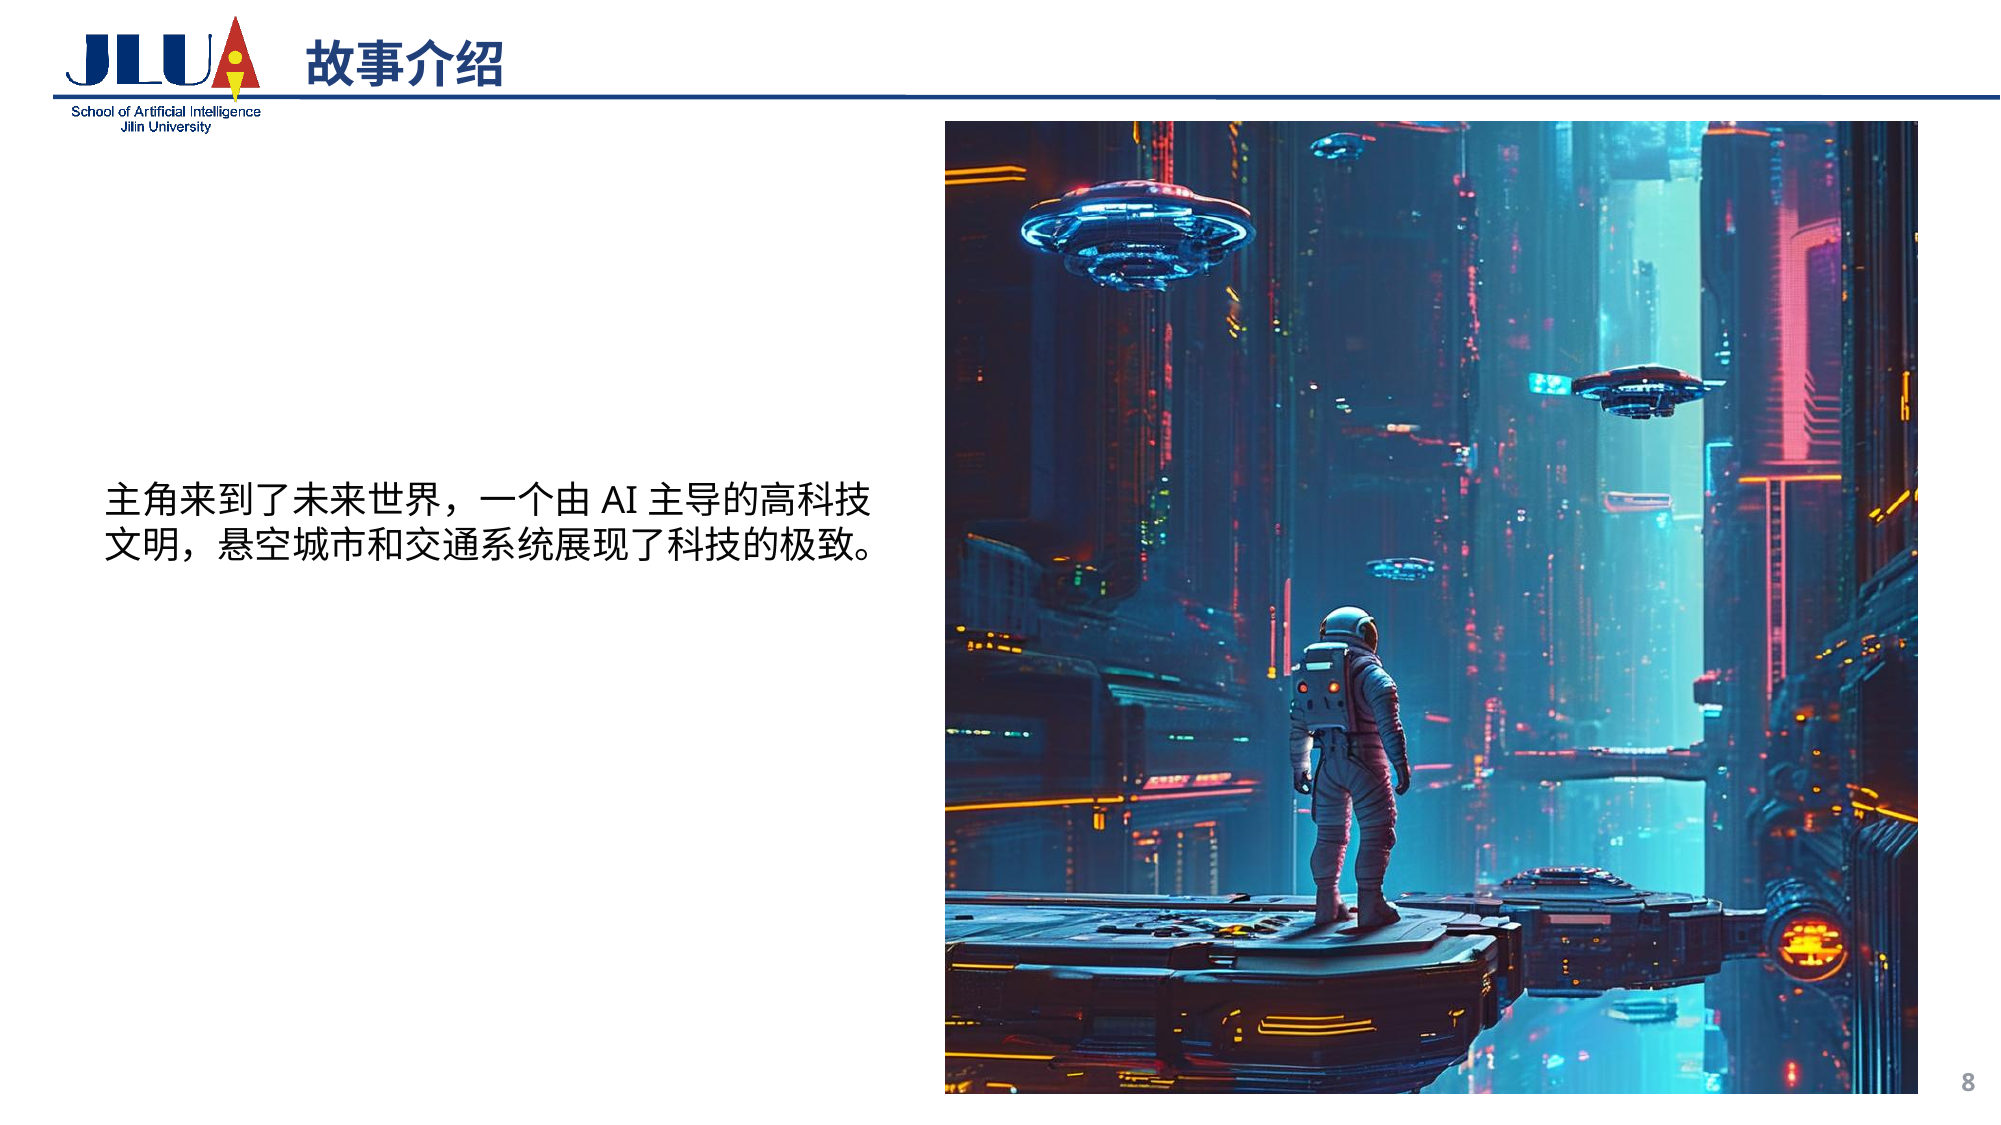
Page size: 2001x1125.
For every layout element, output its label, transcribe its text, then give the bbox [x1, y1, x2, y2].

picture [53, 8, 291, 141]
title 故事介绍 [290, 31, 2000, 97]
text_box 主角来到了未来世界，一个由AI主导的高科技文明，悬空城市和交通系统展现了科技的极致。 [90, 468, 909, 574]
slide_number 8 [1540, 1053, 1991, 1113]
picture [945, 121, 1918, 1094]
